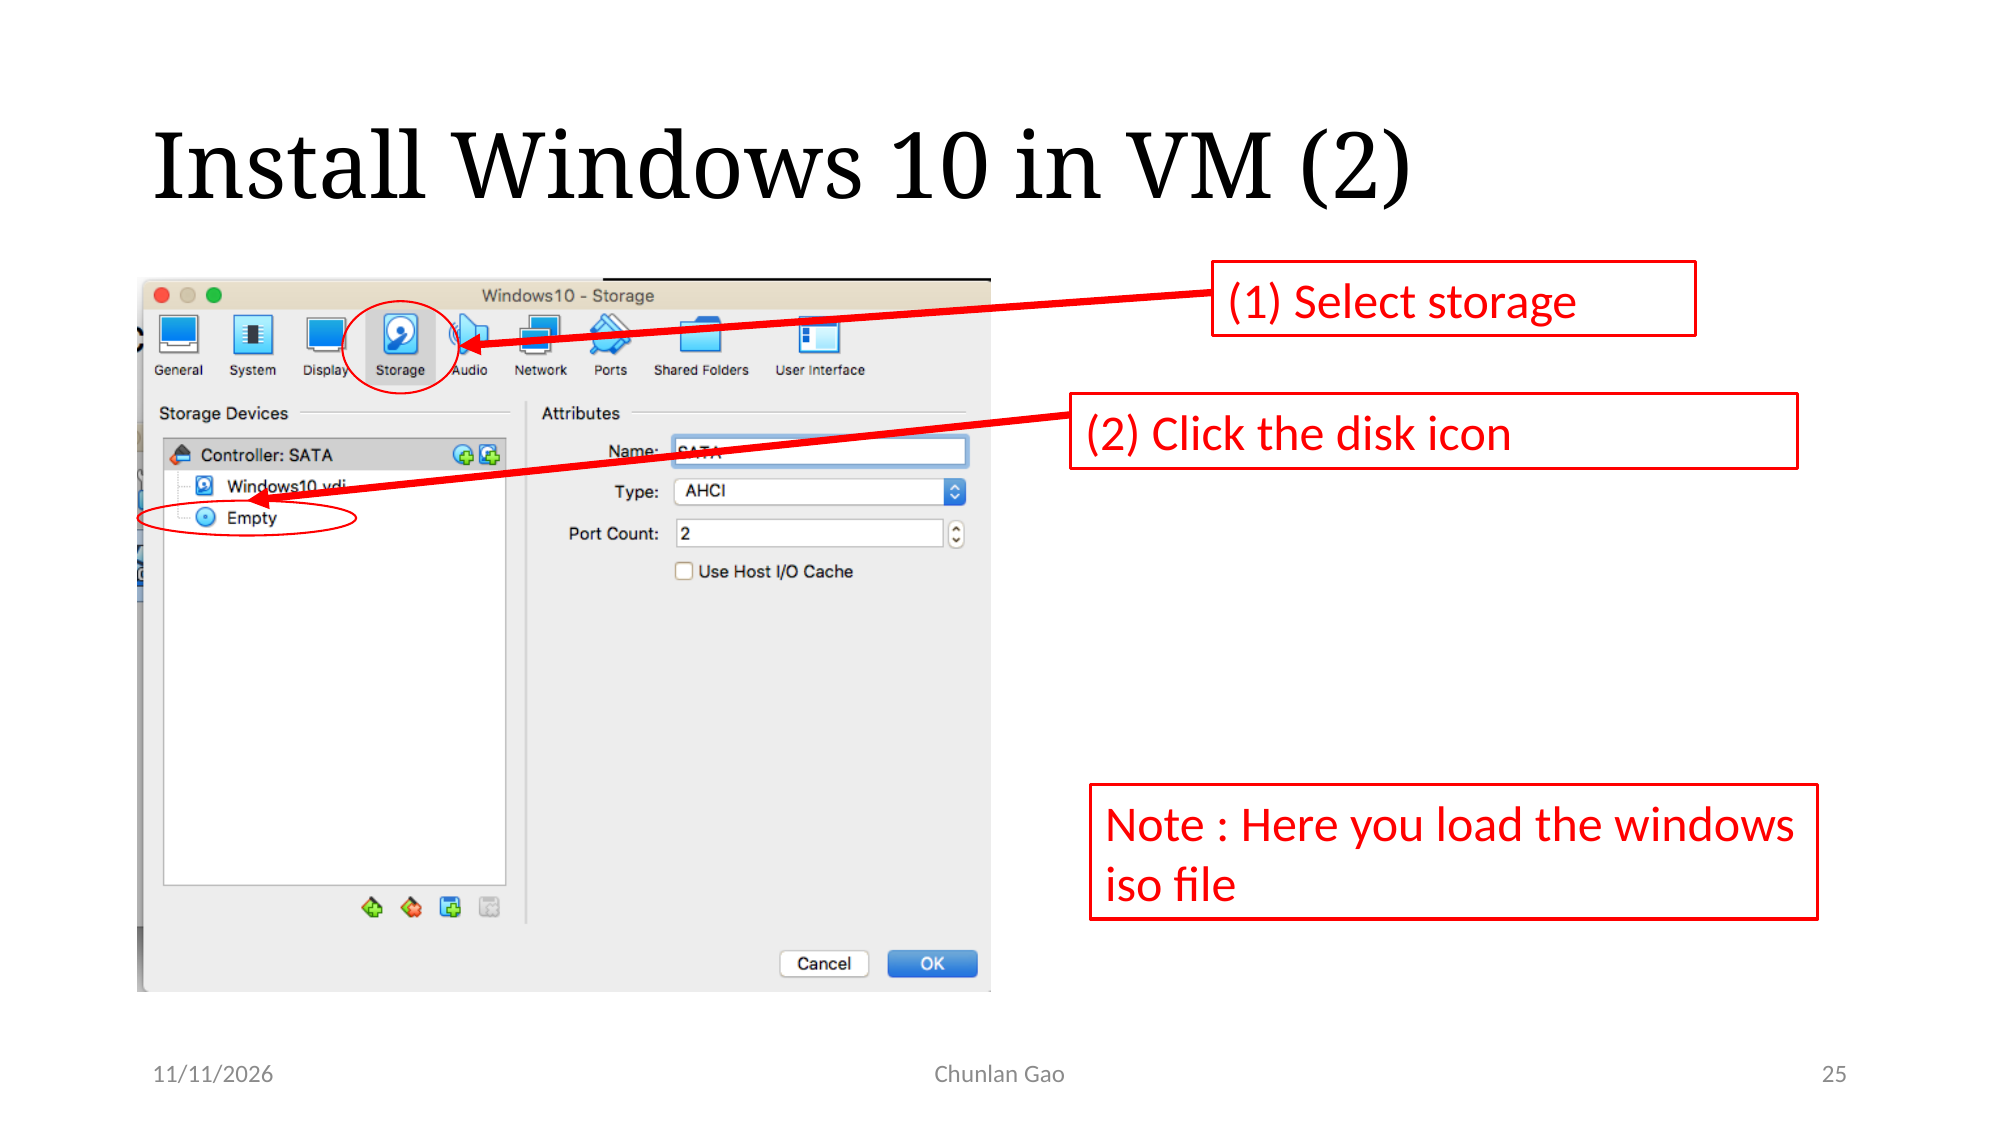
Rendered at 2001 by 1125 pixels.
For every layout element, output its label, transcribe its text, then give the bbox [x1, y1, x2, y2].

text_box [458, 292, 1213, 346]
footer Chunlan Gao [662, 1042, 1338, 1103]
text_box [246, 414, 1071, 501]
text_box (2) Click the disk icon [1070, 393, 1798, 469]
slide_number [137, 1042, 588, 1103]
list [137, 277, 991, 992]
slide_number 25 [1412, 1042, 1863, 1103]
title Install Windows 10 in VM (2) [137, 59, 1863, 278]
text_box Note : Here you load the windows iso file [1090, 784, 1818, 919]
text_box (1) Select storage [1212, 261, 1696, 336]
